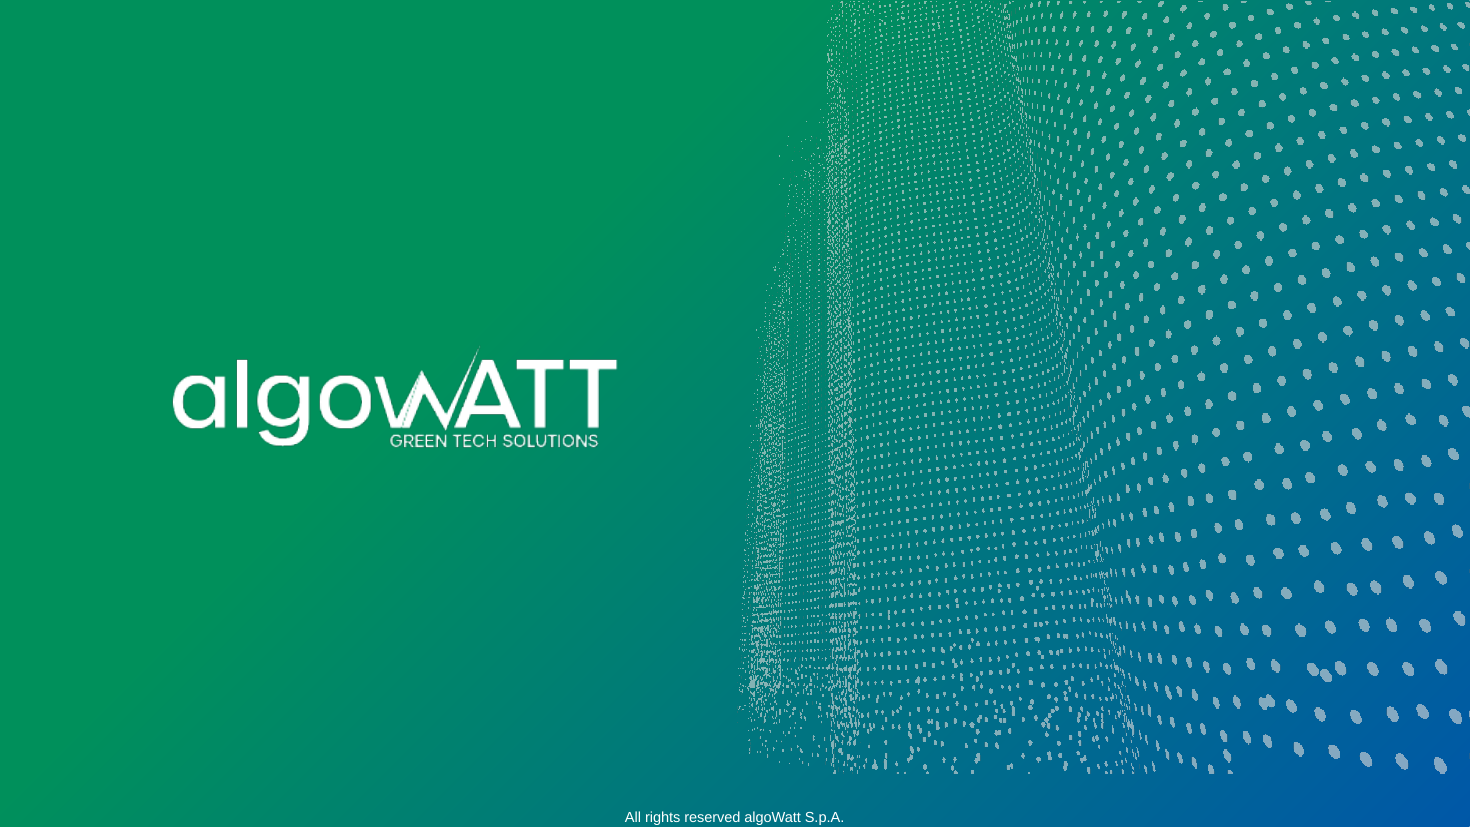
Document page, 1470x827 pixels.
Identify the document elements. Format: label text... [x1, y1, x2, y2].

picture [162, 1, 1470, 774]
picture [1344, 327, 1351, 334]
picture [1214, 698, 1218, 708]
picture [1461, 339, 1470, 348]
picture [1229, 491, 1236, 499]
picture [1244, 453, 1251, 460]
picture [1406, 494, 1415, 504]
picture [1308, 664, 1318, 675]
picture [1274, 549, 1283, 558]
picture [1303, 370, 1311, 378]
picture [1315, 581, 1324, 592]
picture [1247, 556, 1254, 565]
picture [1254, 588, 1262, 597]
picture [1409, 281, 1416, 289]
picture [1321, 510, 1330, 519]
picture [1363, 539, 1372, 550]
picture [1422, 456, 1430, 466]
picture [1215, 627, 1221, 636]
picture [1166, 687, 1171, 698]
picture [1225, 526, 1470, 774]
picture [1179, 623, 1184, 631]
picture [1276, 444, 1283, 453]
picture [1204, 663, 1209, 672]
picture [1378, 496, 1387, 506]
picture [1188, 497, 1193, 505]
picture [1378, 420, 1386, 430]
picture [1447, 308, 1454, 315]
picture [1383, 286, 1390, 294]
picture [1236, 520, 1242, 529]
picture [1395, 384, 1403, 393]
picture [1206, 495, 1212, 502]
picture [1263, 626, 1271, 636]
picture [1341, 395, 1349, 404]
picture [1422, 311, 1429, 320]
picture [1201, 724, 1205, 734]
picture [1457, 274, 1465, 282]
picture [1221, 731, 1227, 741]
picture [1444, 245, 1451, 253]
picture [1329, 363, 1337, 372]
picture [1433, 278, 1440, 285]
picture [1234, 696, 1240, 708]
picture [1371, 582, 1381, 592]
picture [1241, 624, 1248, 634]
picture [1259, 696, 1274, 709]
picture [1420, 250, 1427, 256]
picture [1326, 622, 1335, 633]
picture [1409, 347, 1417, 356]
picture [1300, 546, 1308, 556]
picture [1288, 407, 1295, 416]
picture [1435, 494, 1443, 504]
picture [1338, 466, 1347, 475]
picture [1296, 626, 1305, 636]
picture [1449, 375, 1457, 385]
picture [1215, 524, 1221, 532]
picture [1248, 659, 1254, 669]
picture [1395, 460, 1403, 470]
picture [1284, 479, 1291, 488]
picture [1407, 416, 1415, 424]
picture [1370, 321, 1377, 330]
picture [1232, 593, 1238, 602]
picture [1449, 449, 1458, 459]
picture [1314, 401, 1322, 410]
picture [1368, 389, 1376, 398]
picture [1301, 441, 1309, 450]
picture [1382, 352, 1390, 361]
picture [1395, 316, 1403, 325]
picture [1272, 660, 1280, 672]
picture [1224, 750, 1231, 760]
picture [1440, 416, 1447, 426]
picture [1282, 588, 1291, 598]
picture [1292, 513, 1300, 523]
picture [1353, 429, 1361, 439]
picture [1367, 462, 1375, 471]
picture [1306, 473, 1314, 482]
picture [1435, 342, 1443, 351]
footer All rights reserved algoWatt S.p.A. [486, 794, 983, 827]
picture [1323, 432, 1331, 441]
picture [1219, 555, 1225, 562]
picture [1425, 532, 1434, 543]
picture [1454, 215, 1461, 222]
picture [1332, 543, 1340, 553]
picture [1206, 591, 1212, 600]
picture [1267, 515, 1275, 524]
picture [1244, 732, 1250, 742]
picture [1463, 407, 1470, 416]
picture [1263, 414, 1270, 422]
picture [1347, 584, 1356, 595]
picture [1422, 380, 1430, 388]
picture [1356, 357, 1364, 366]
picture [1224, 664, 1230, 674]
picture [1393, 537, 1403, 548]
picture [1256, 480, 1263, 489]
picture [1347, 503, 1355, 513]
